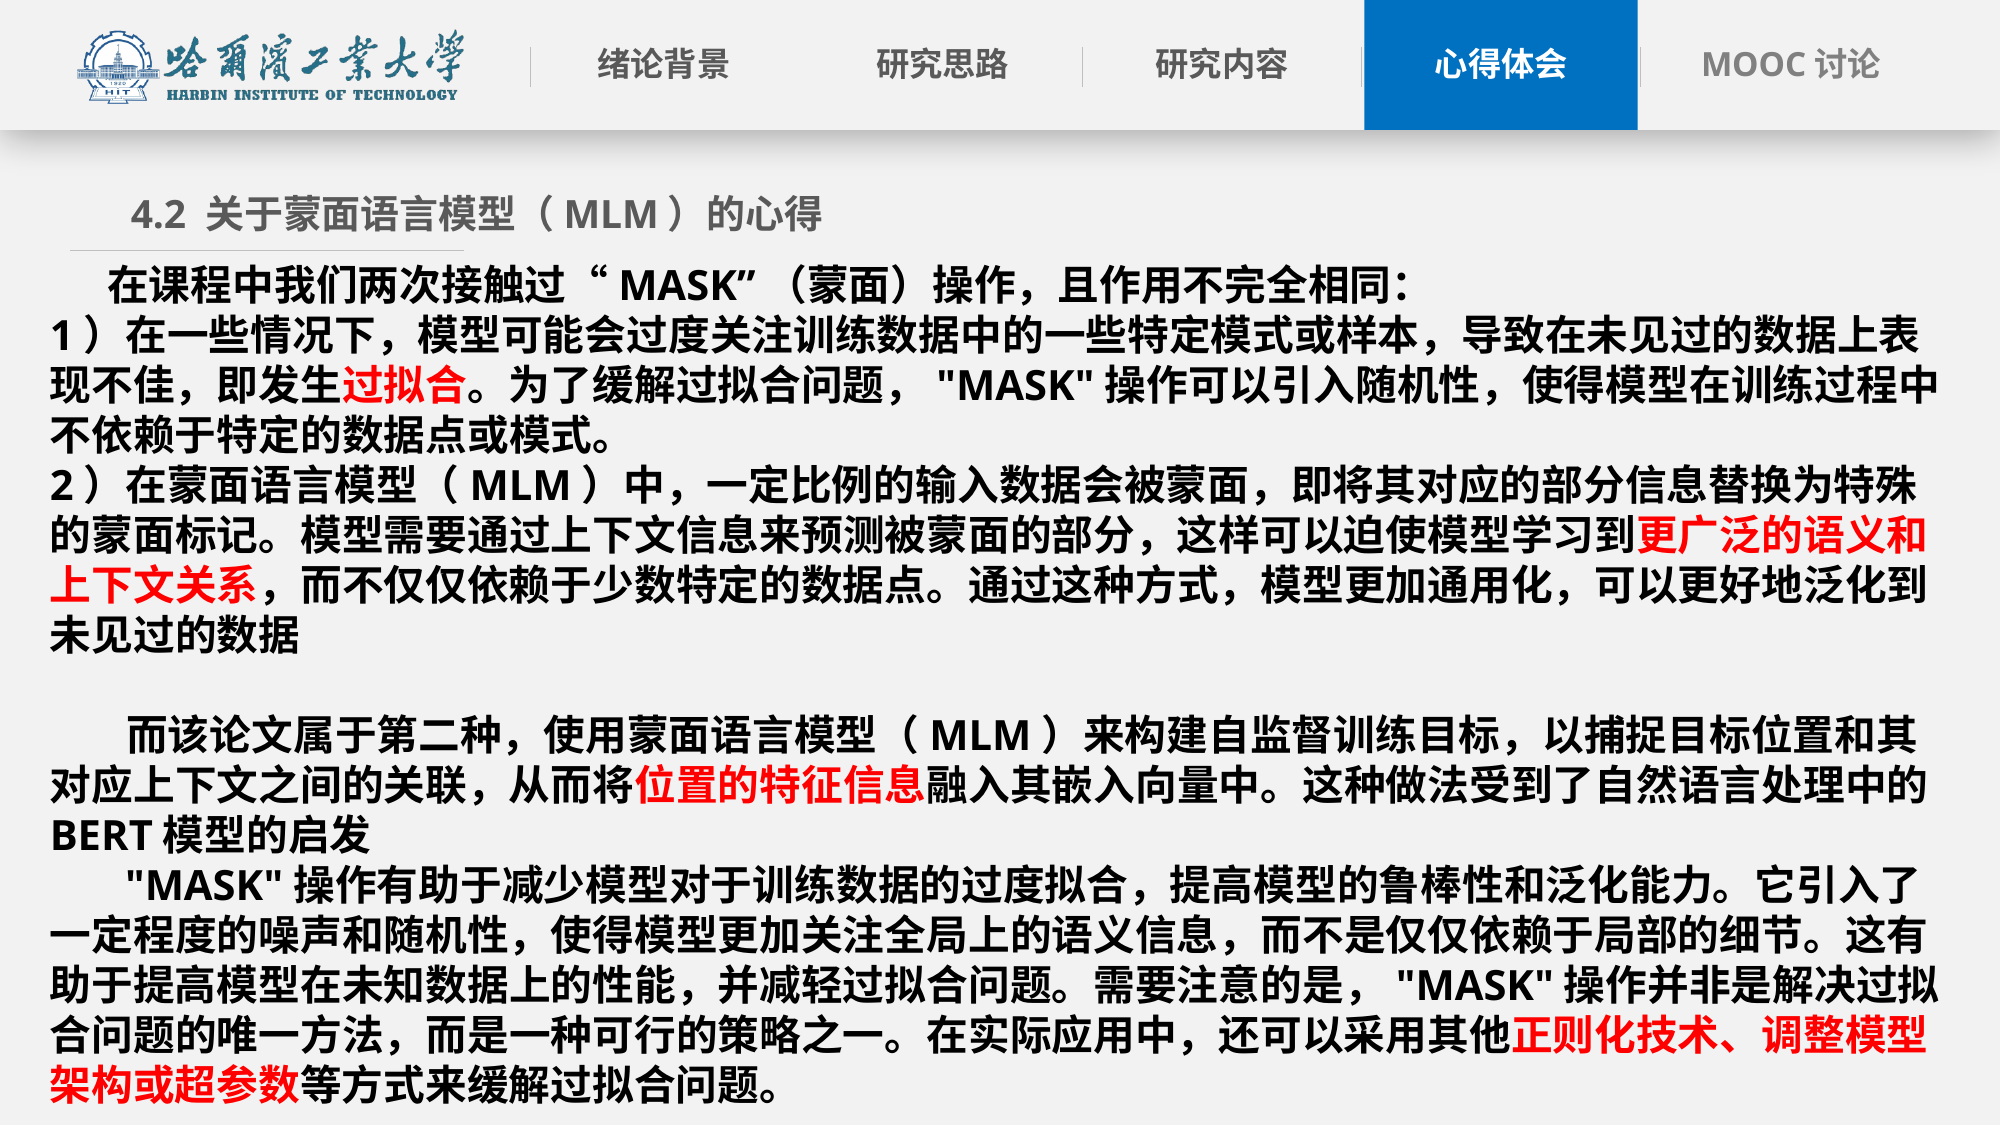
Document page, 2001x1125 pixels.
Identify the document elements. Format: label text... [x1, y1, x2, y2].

text_box 研究思路 [832, 35, 1054, 91]
text_box 绪论背景 [553, 35, 775, 91]
text_box 心得体会 [1391, 35, 1612, 91]
text_box 研究内容 [1111, 35, 1333, 91]
picture [73, 9, 472, 121]
text_box [1363, 0, 1639, 131]
text_box MOOC讨论 [1680, 35, 1902, 92]
text_box 在课程中我们两次接触过“MASK”（蒙面）操作，且作用不完全相同： 1）在一些情况下，模型可能会过度关注训练数据中的一些特定模式或样本，导致在未见过的数据上表现不佳，即发生过拟合。为了缓解过拟合问题，"MASK"操作可以引入随机性，使得模型在训练过程中不依赖于特定的数据点或模式。 2）在蒙面语言模型（MLM）中，一定比例的输入数据会被蒙面，即将其对应的部分信息替换为特殊的蒙面标记。模型需要通过上下文信息来预测被蒙面的部分，这样可以迫使模型学习到更广泛的语义和上下文关系，而不仅仅依赖于少数特定的数据点。通过这种方式，模型更加通用化，可以更好地泛化到未见过的数据 而该论文属于第二种，使用蒙面语言模型（MLM）来构建自监督训练目标，以捕捉目标位置和其对应上下文之间的关联，从而将位置的特征信息融入其嵌入向量中。这种做法受到了自然语言处理中的BERT模型的启发 "MASK"操作有助于减少模型对于训练数据的过度拟合，提高模型的鲁棒性和泛化能力。它引入了一定程度的噪声和随机性，使得模型更加关注全局上的语义信息，而不是仅仅依赖于局部的细节。这有助于提高模型在未知数据上的性能，并减轻过拟合问题。需要注意的是，"MASK"操作并非是解决过拟合问题的唯一方法，而是一种可行的策略之一。在实际应用中，还可以采用其他正则化技术、调整模型架构或超参数等方式来缓解过拟合问题。 [35, 251, 1966, 1117]
text_box [0, 0, 1363, 131]
text_box 4.2 关于蒙面语言模型（MLM）的心得 [111, 181, 842, 245]
text_box [1639, 0, 2000, 131]
